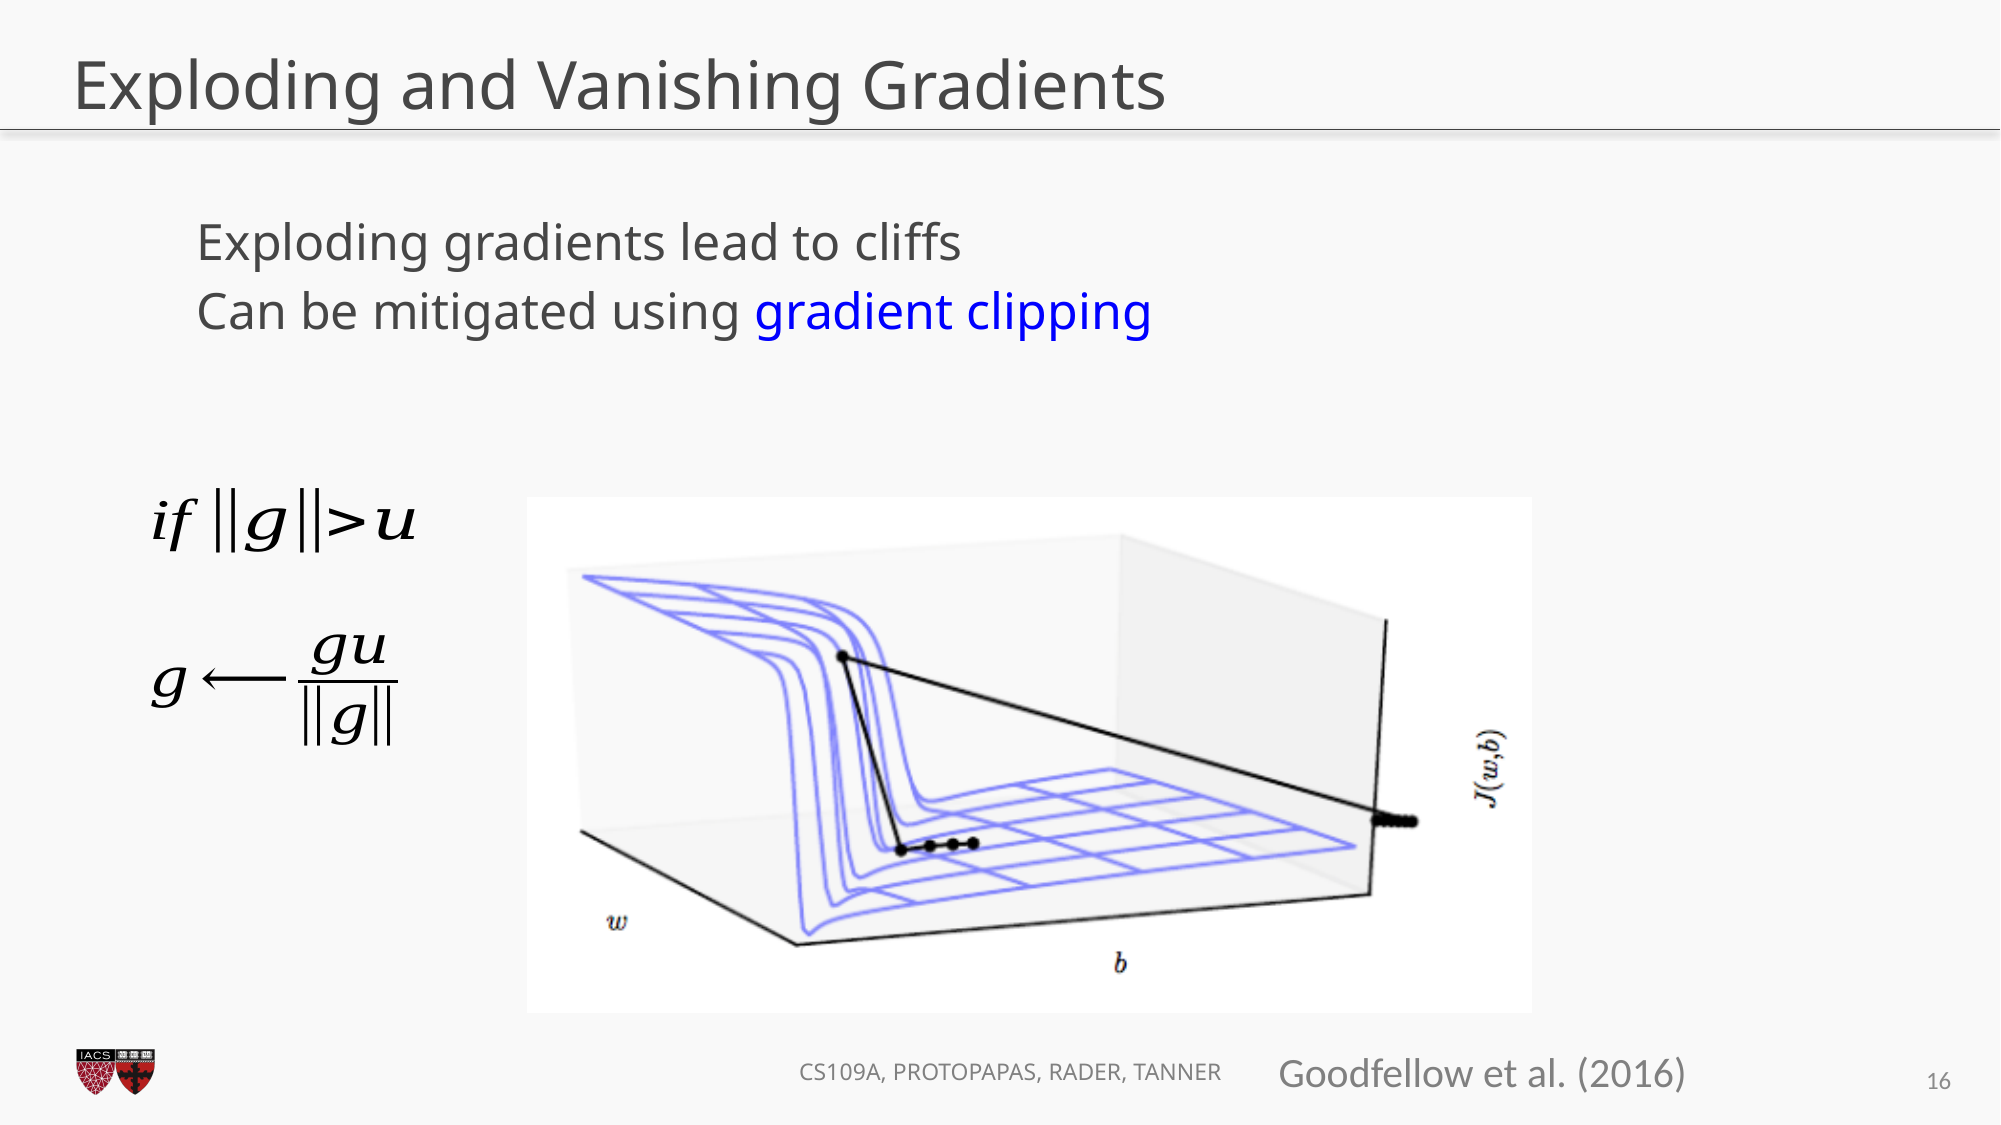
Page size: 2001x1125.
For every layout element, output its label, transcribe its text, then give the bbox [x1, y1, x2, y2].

slide_number 16 [1500, 1050, 1967, 1110]
text_box Goodfellow et al. (2016) [1116, 1038, 1702, 1104]
list Exploding gradients lead to cliffs Can be mitigated using gradient clipping [182, 202, 1532, 998]
title Exploding and Vanishing Gradients [57, 35, 1943, 162]
picture [75, 1049, 155, 1095]
picture [527, 497, 1533, 1014]
